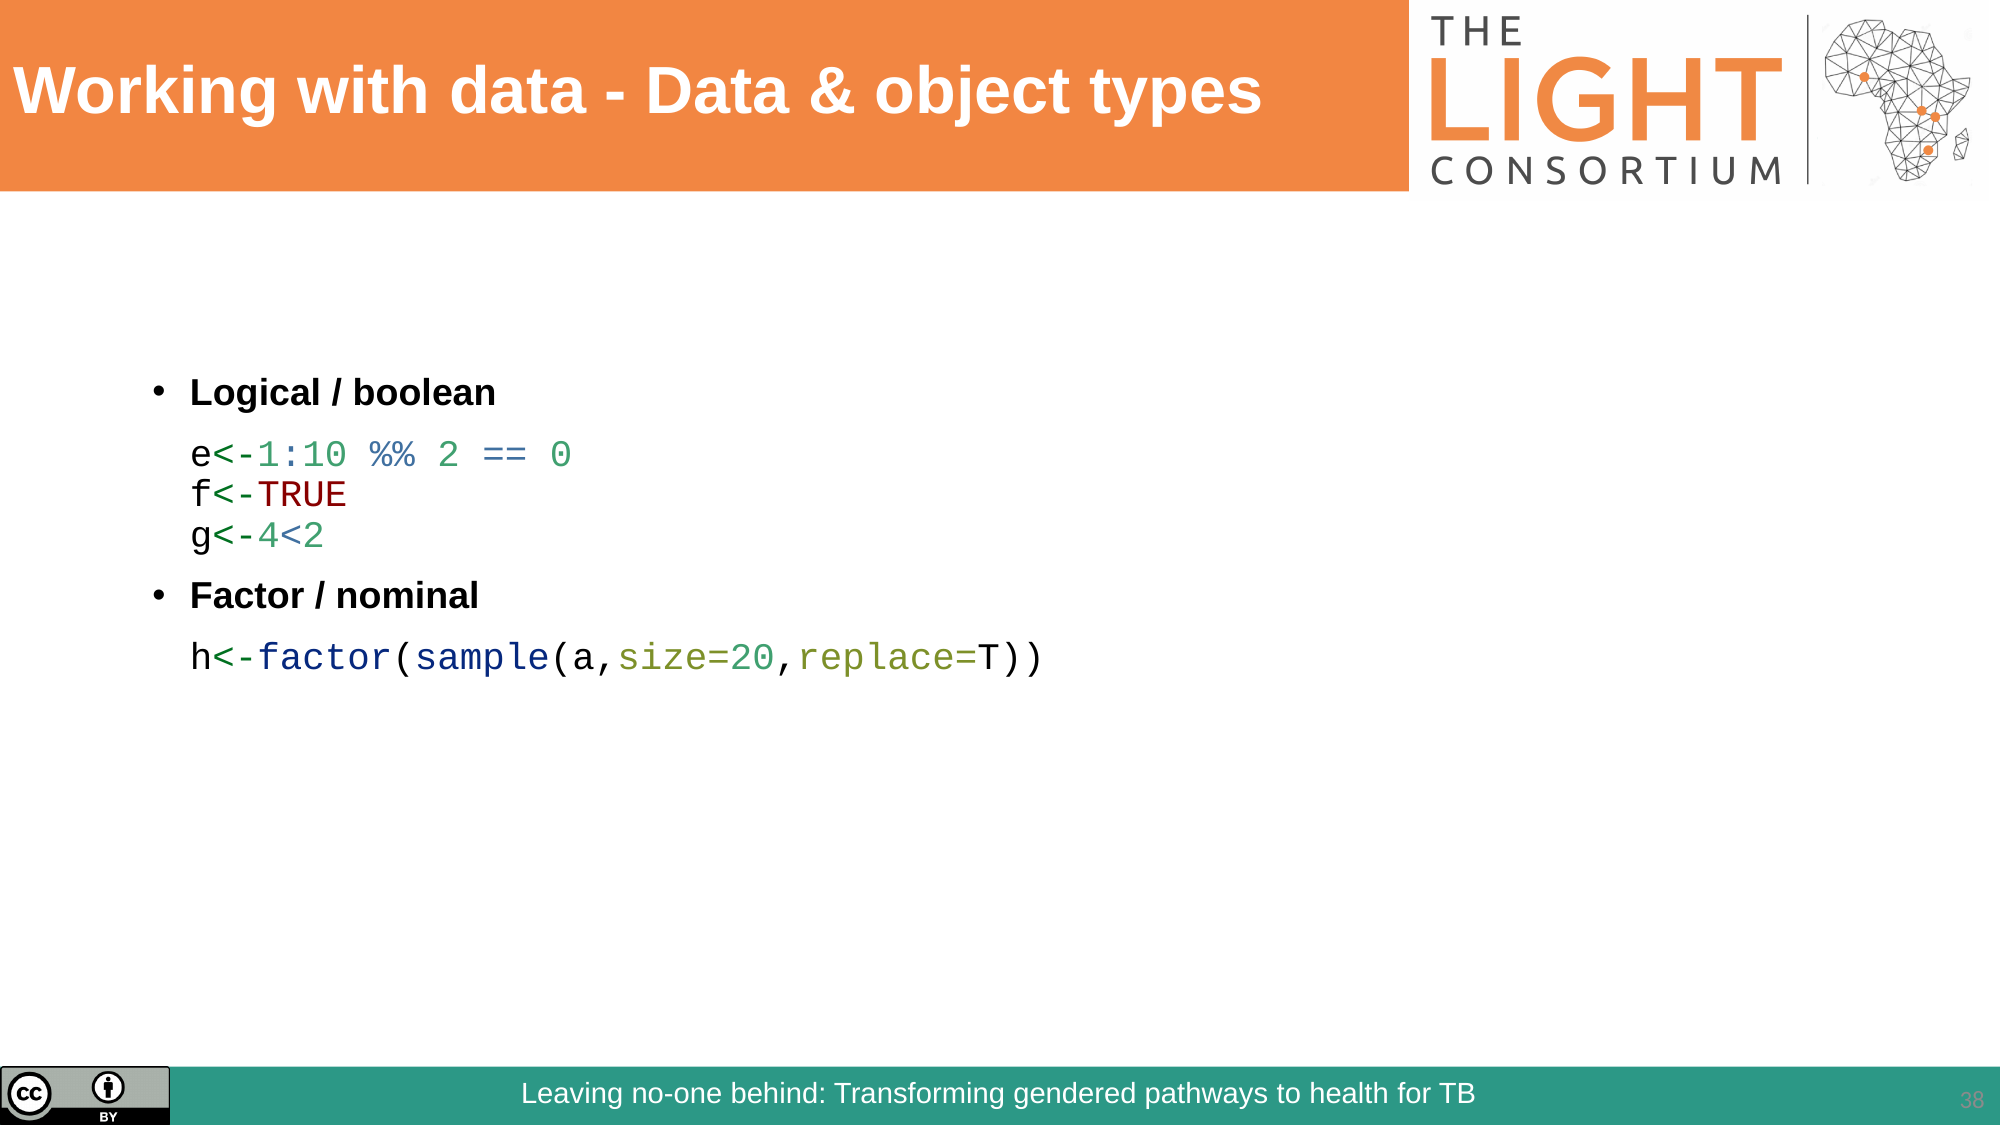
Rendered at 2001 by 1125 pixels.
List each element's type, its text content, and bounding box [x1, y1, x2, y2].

picture [0, 1066, 170, 1125]
title Working with data - Data & object types [0, 0, 1410, 192]
picture [1409, 0, 1989, 201]
slide_number ‹#› [1550, 1073, 2000, 1125]
